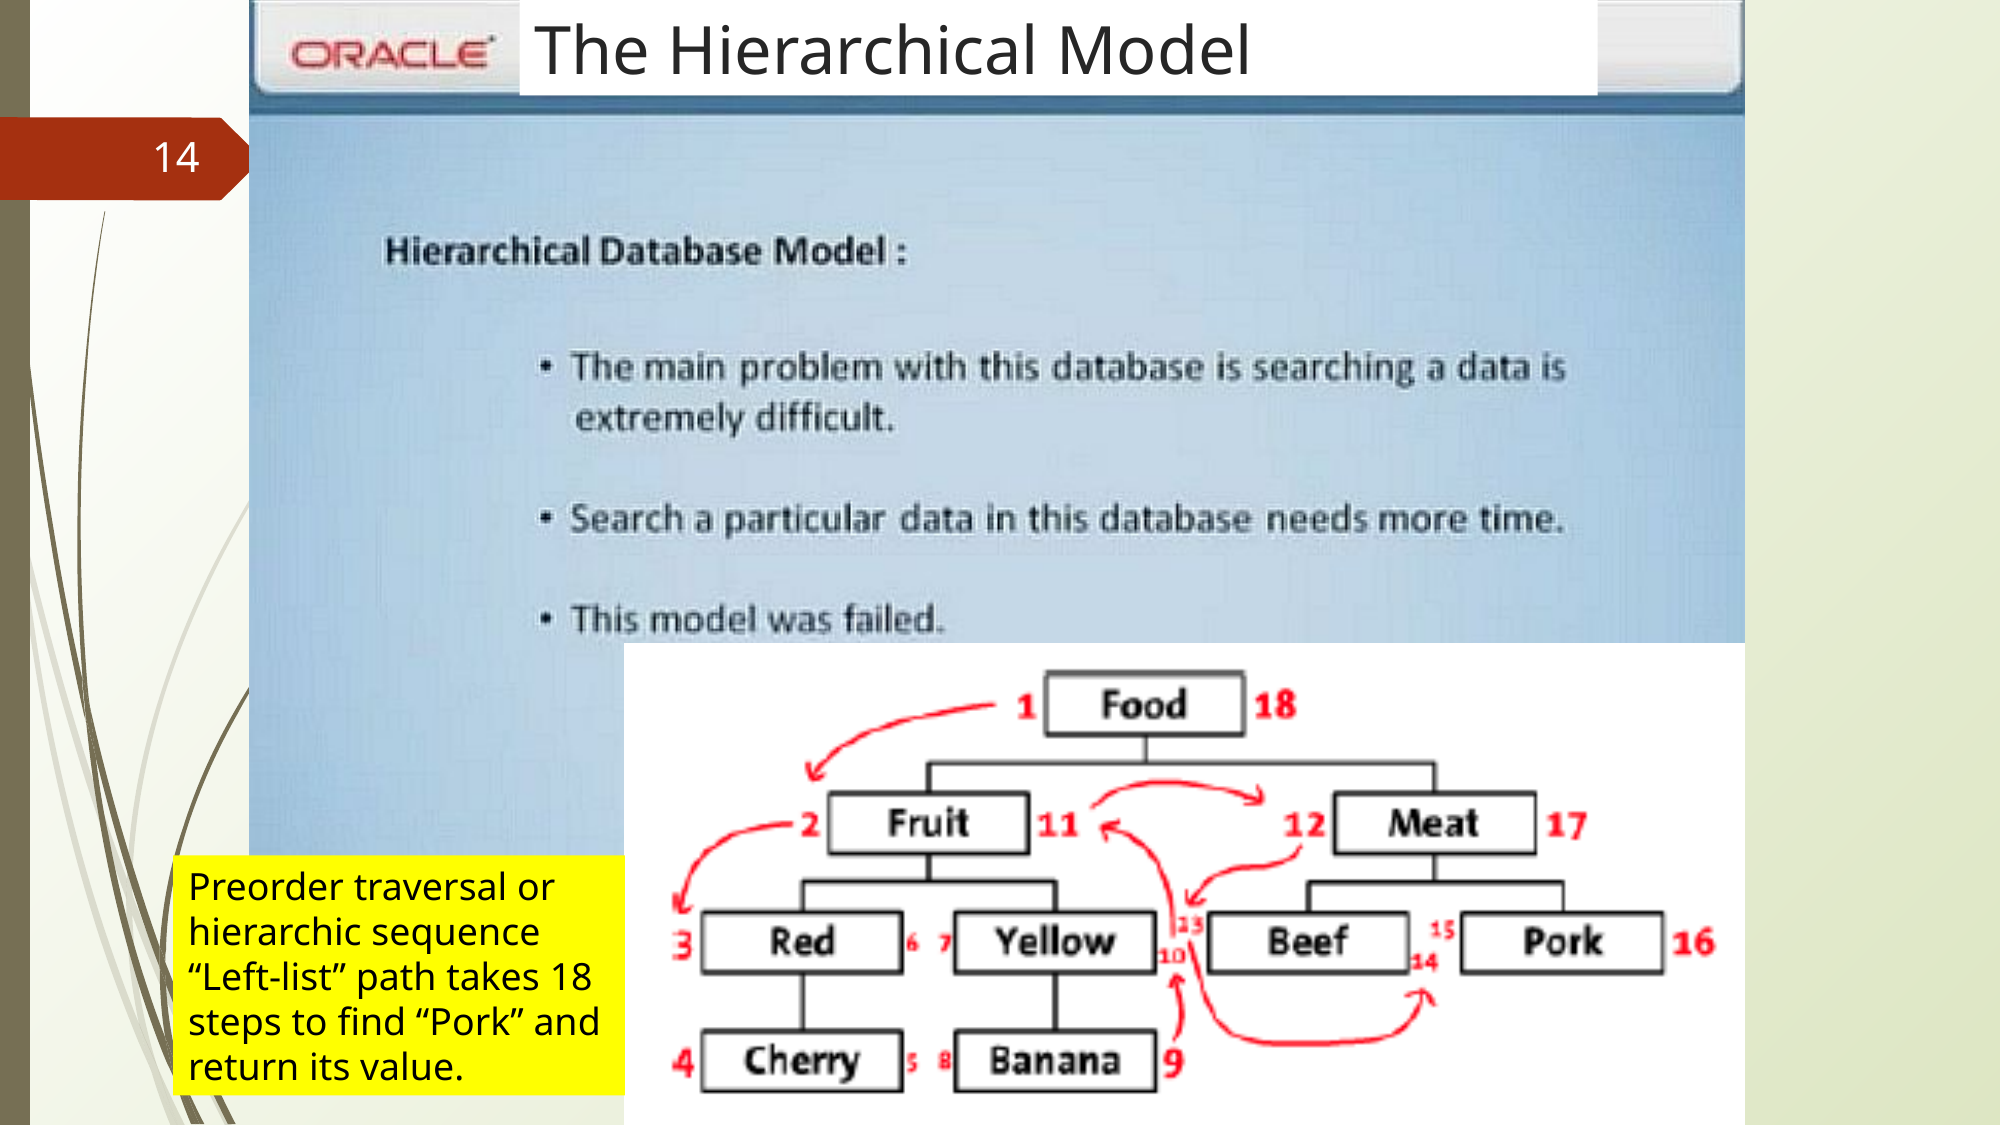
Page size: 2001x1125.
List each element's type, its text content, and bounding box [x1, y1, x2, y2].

picture [249, 0, 1745, 1125]
text_box Preorder traversal or hierarchic sequence “Left-list” path takes 18 steps to find “Pork” and return its value. [173, 855, 619, 1096]
slide_number ‹#› [87, 129, 216, 190]
